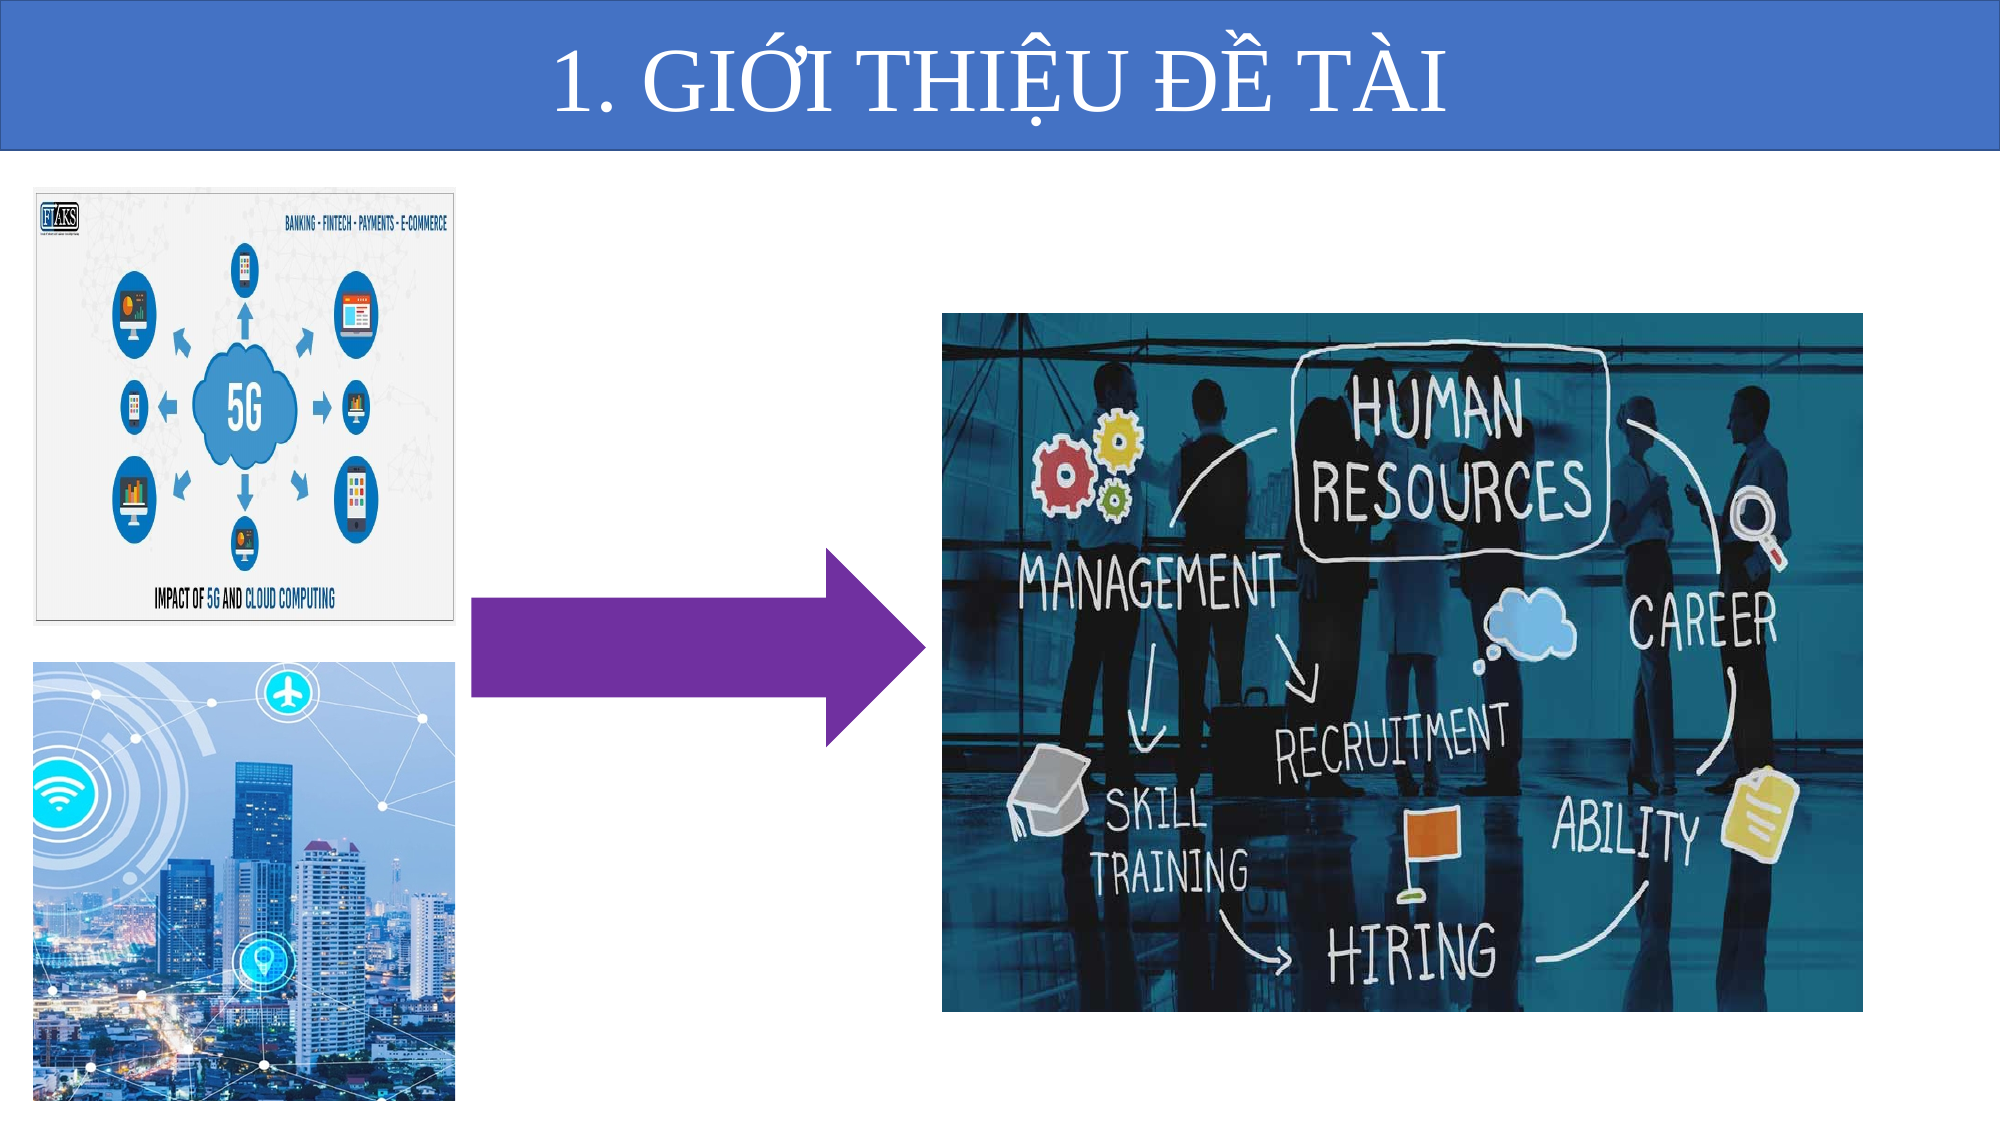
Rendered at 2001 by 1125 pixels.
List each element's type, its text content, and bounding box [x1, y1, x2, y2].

text_box [471, 547, 926, 748]
picture [32, 186, 456, 626]
text_box 1. GIỚI THIỆU ĐỀ TÀI [0, 0, 2000, 150]
picture [32, 662, 456, 1101]
picture [941, 313, 1863, 1012]
